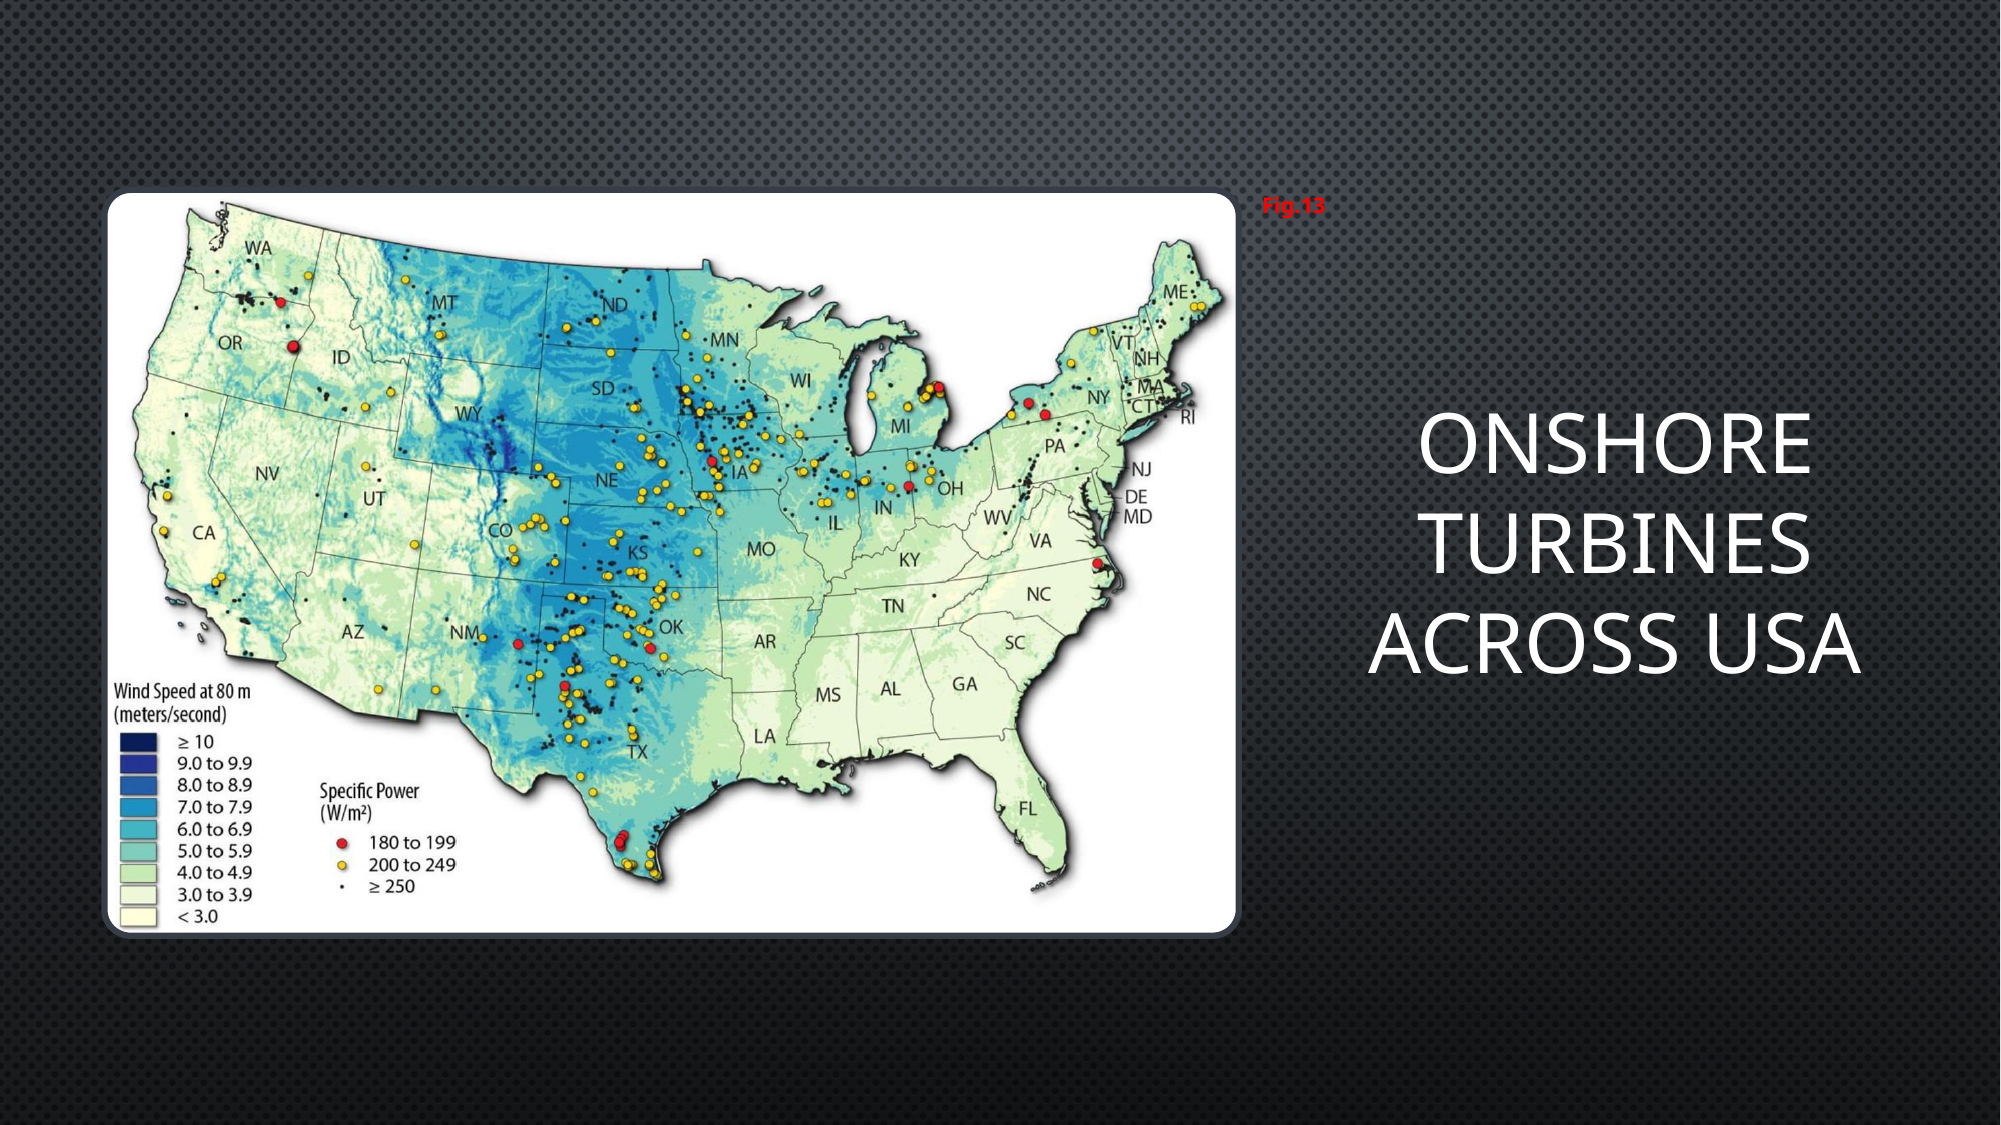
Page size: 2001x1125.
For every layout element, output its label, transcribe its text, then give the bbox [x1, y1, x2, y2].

text_box Fig.13 [1247, 179, 1350, 240]
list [104, 189, 1240, 936]
title ONSHORE TURBINES ACROSS USA [1339, 99, 1892, 698]
picture [0, 0, 2001, 1125]
